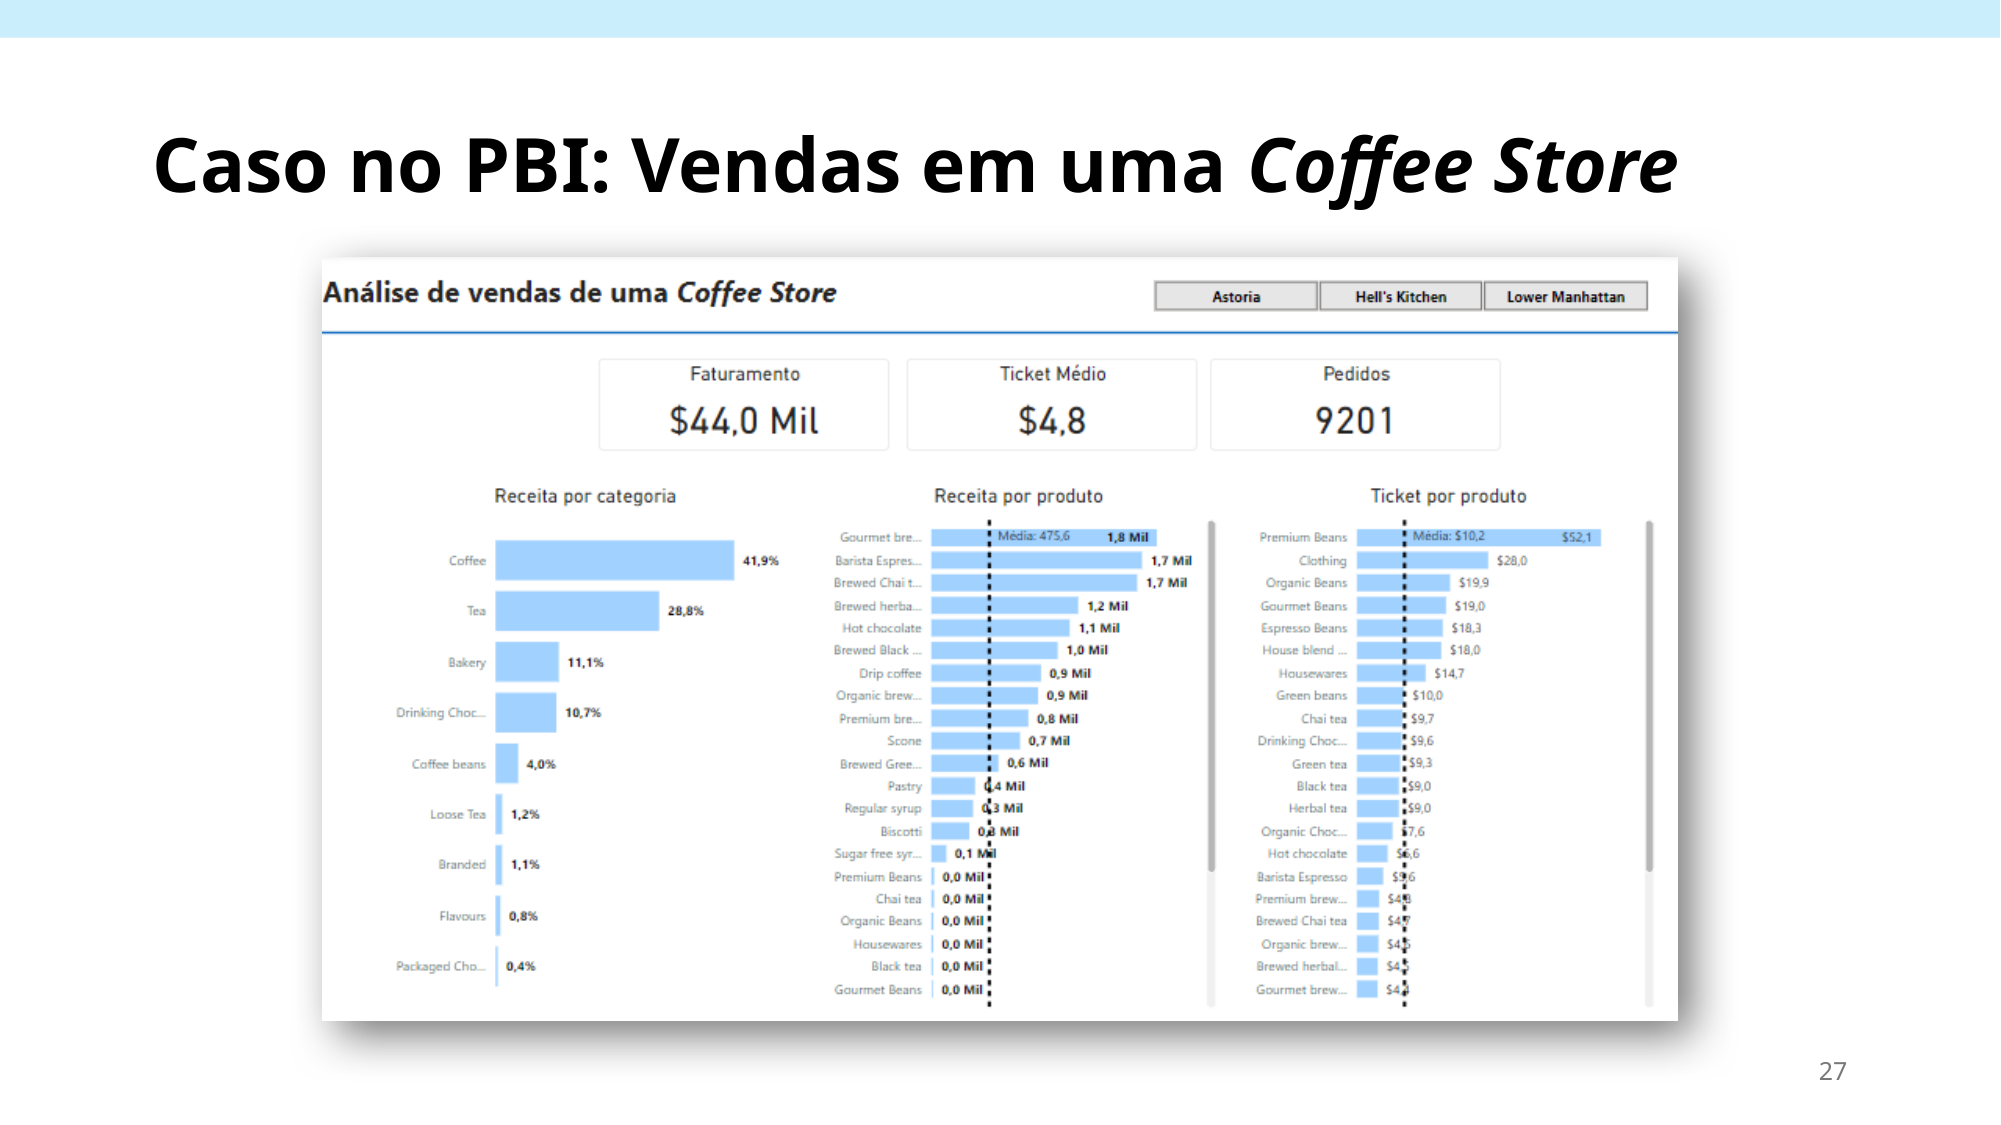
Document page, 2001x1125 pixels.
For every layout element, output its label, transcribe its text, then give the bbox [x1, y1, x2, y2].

title Caso no PBI: Vendas em uma Coffee Store [137, 59, 1863, 278]
picture [322, 257, 1678, 1021]
slide_number 27 [1412, 1042, 1863, 1103]
text_box [0, 0, 2000, 39]
